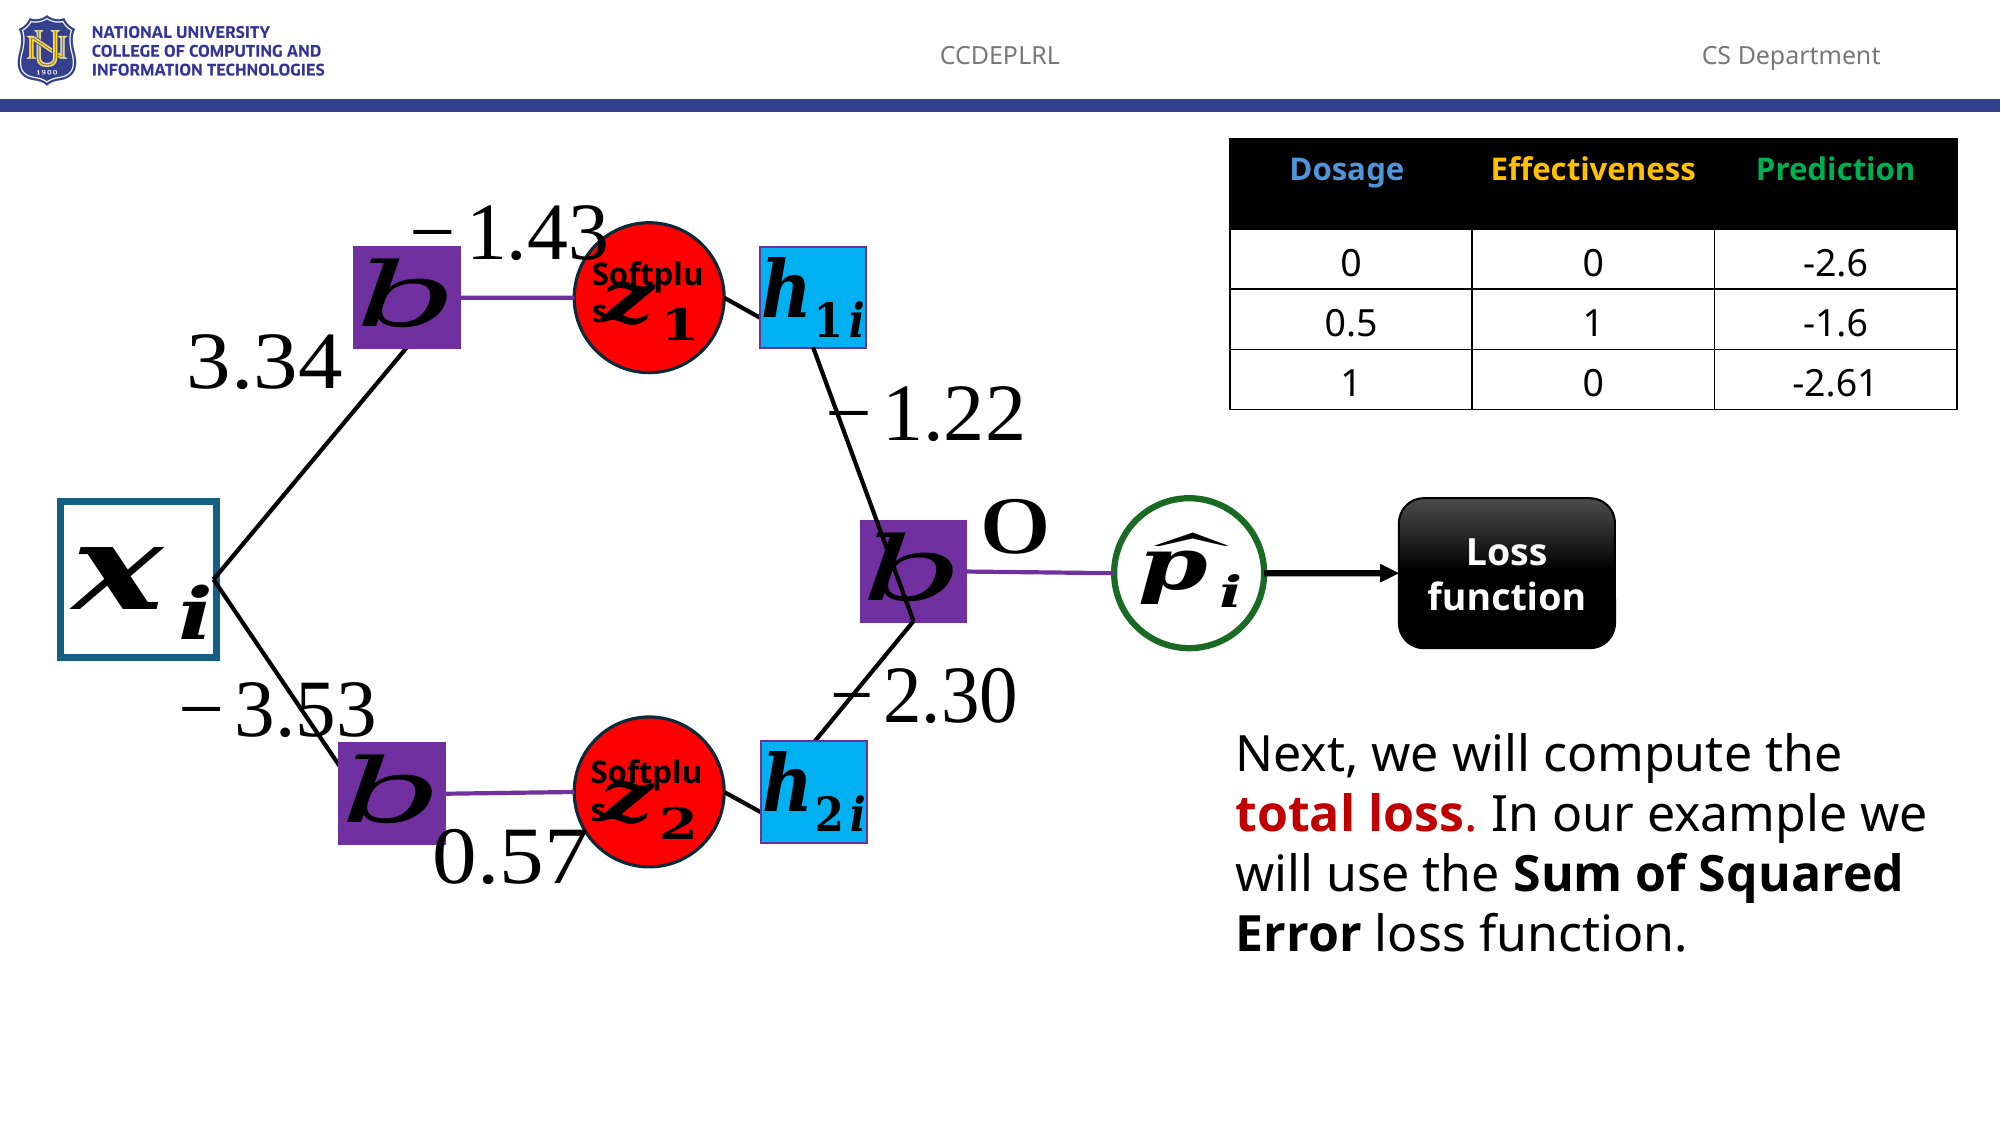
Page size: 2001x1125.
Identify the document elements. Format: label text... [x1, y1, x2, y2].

text_box [572, 272, 577, 324]
picture [0, 0, 337, 99]
text_box [585, 835, 713, 869]
text_box Softplus [577, 246, 730, 337]
text_box [603, 221, 706, 246]
text_box Next, we will compute the total loss. In our example we will use the Sum of Squared Error loss function. [1220, 713, 1974, 969]
text_box Softplus [575, 745, 728, 835]
text_box Loss function [1397, 497, 1617, 650]
text_box [1112, 496, 1266, 650]
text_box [442, 791, 575, 795]
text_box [213, 578, 341, 795]
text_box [812, 346, 863, 573]
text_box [213, 297, 356, 580]
text_box [588, 715, 710, 745]
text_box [813, 573, 863, 743]
text_box [583, 337, 715, 375]
